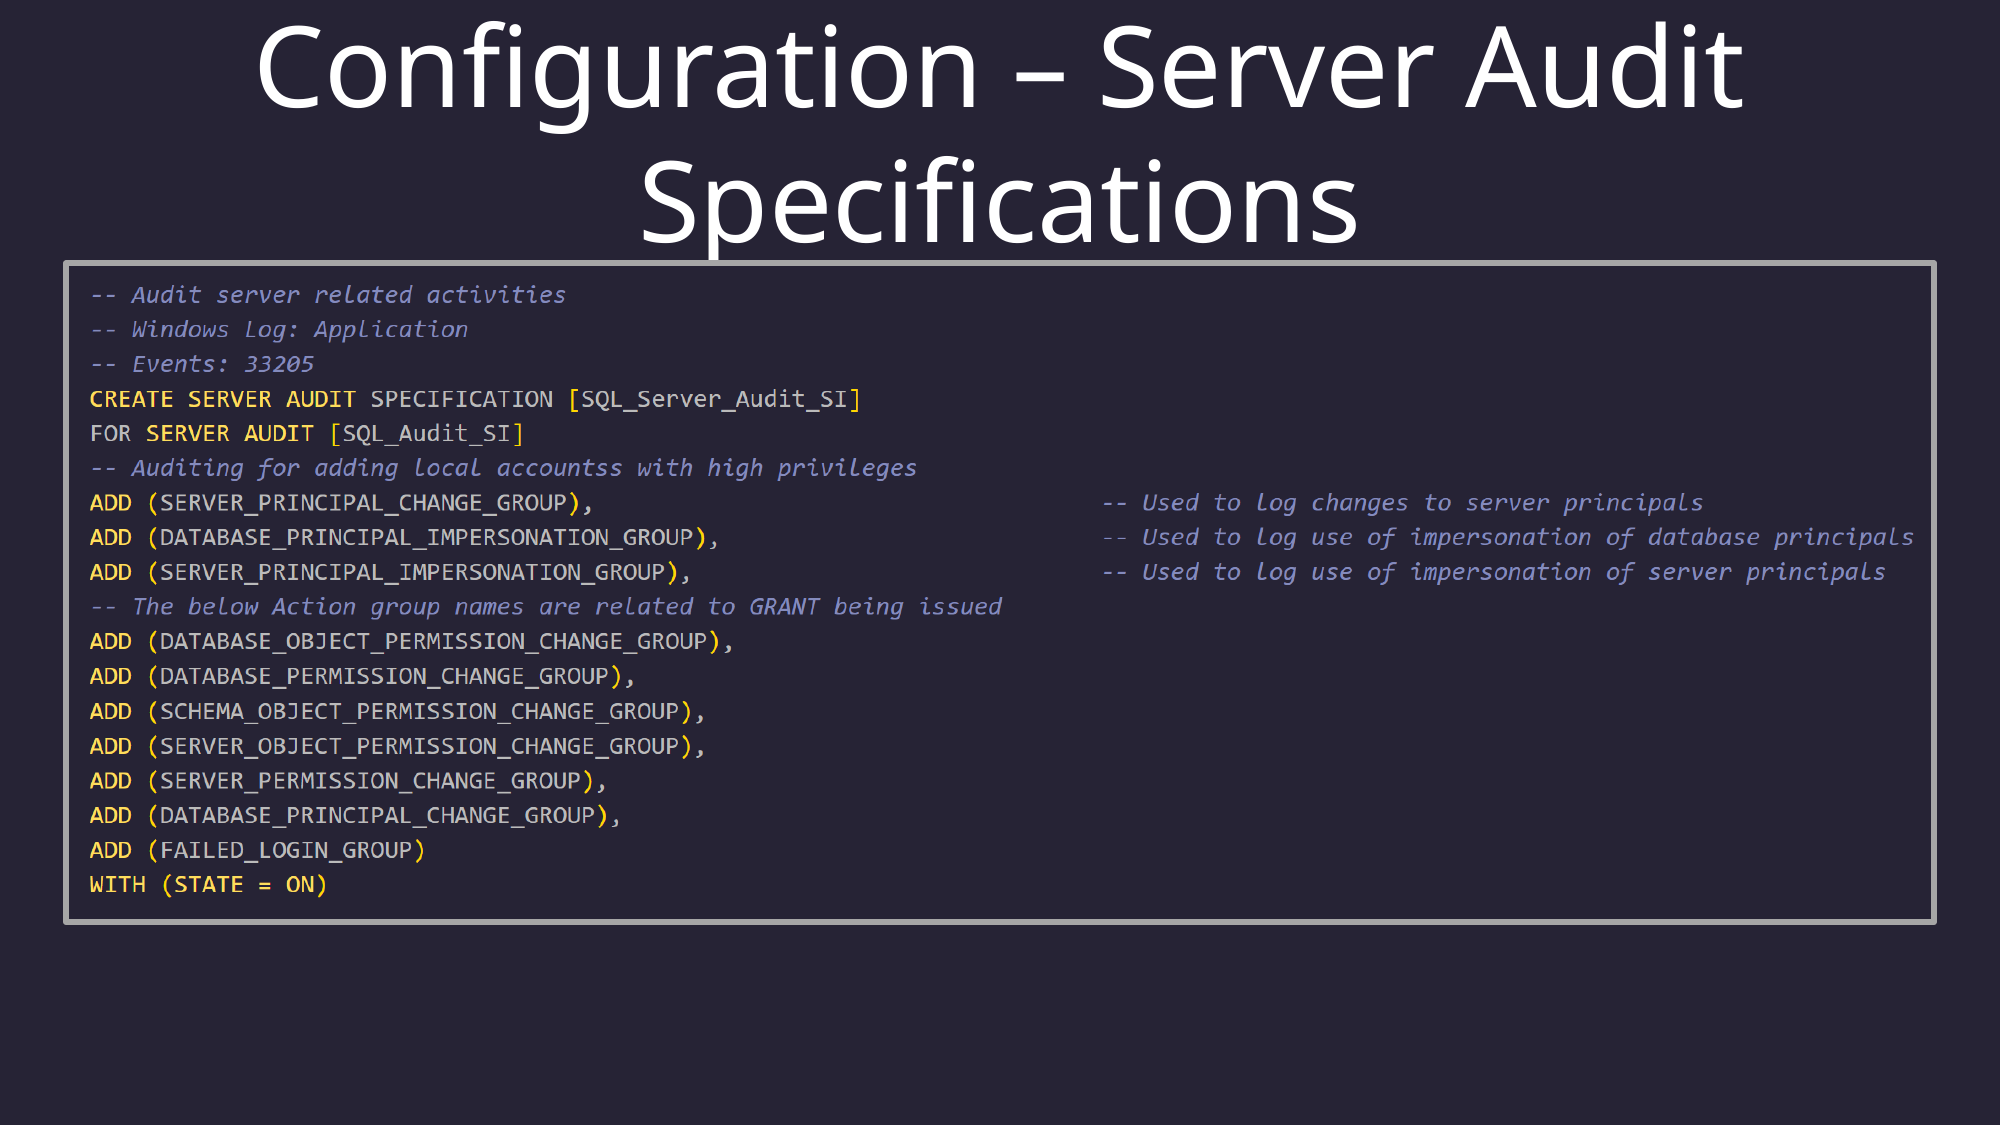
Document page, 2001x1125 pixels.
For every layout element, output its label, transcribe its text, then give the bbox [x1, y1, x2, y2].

picture [69, 266, 1931, 919]
text_box Configuration – Server Audit Specifications [0, 29, 2000, 232]
